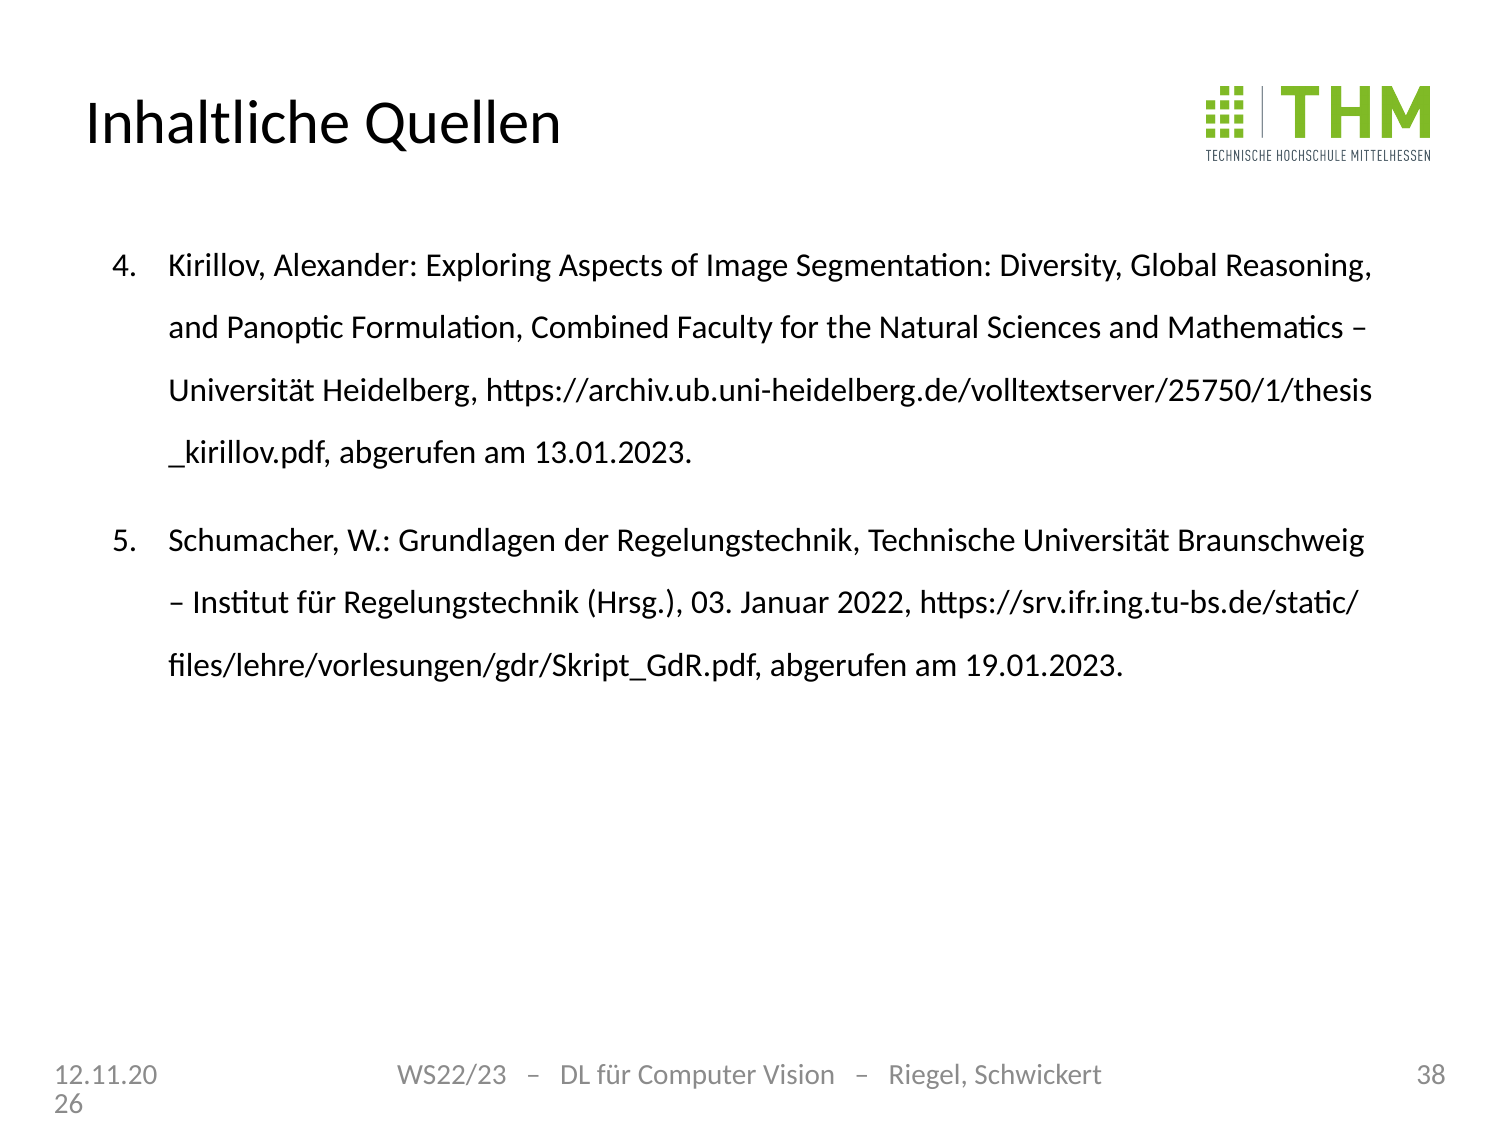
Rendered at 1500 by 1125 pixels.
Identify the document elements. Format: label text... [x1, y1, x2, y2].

footer WS22/23 – DL für Computer Vision – Riegel, Schwickert [204, 1042, 1296, 1103]
slide_number 38 [1375, 1042, 1462, 1103]
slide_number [38, 1042, 175, 1103]
title Inhaltliche Quellen [70, 59, 1162, 188]
picture [1206, 86, 1430, 161]
text_box Kirillov, Alexander: Exploring Aspects of Image Segmentation: Diversity, Global Reasoning, and Panoptic Formulation, Combined Faculty for the Natural Sciences and Mathematics – Universität Heidelberg, https://archiv.ub.uni-heidelberg.de/volltextserver/25750/1/thesis _kirillov.pdf, abgerufen am 13.01.2023. Schumacher, W.: Grundlagen der Regelungstechnik, Technische Universität Braunschweig – Institut für Regelungstechnik (Hrsg.), 03. Januar 2022, https://srv.ifr.ing.tu-bs.de/static/ files/lehre/vorlesungen/gdr/Skript_GdR.pdf, abgerufen am 19.01.2023. [97, 213, 1403, 691]
